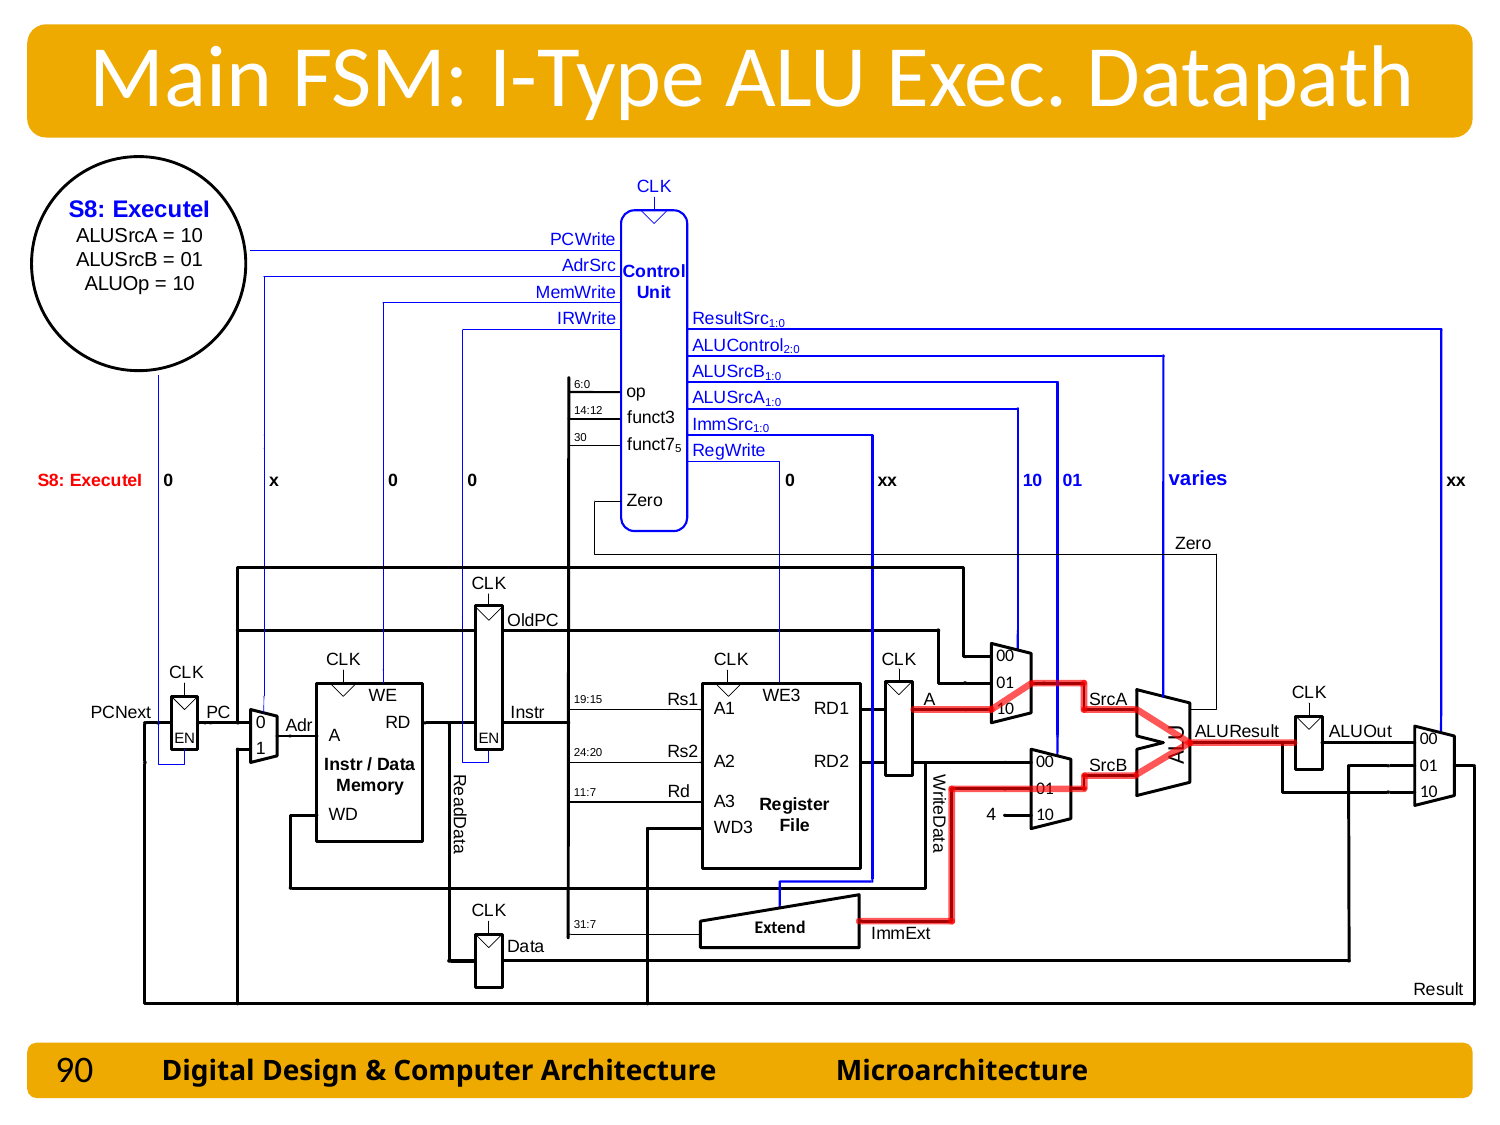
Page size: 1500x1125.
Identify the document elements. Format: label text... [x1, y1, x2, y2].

text_box Main FSM: I-Type ALU Exec. Datapath [75, 11, 1450, 131]
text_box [24, 149, 251, 376]
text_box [24, 167, 1479, 1012]
slide_number 90 [40, 1037, 164, 1096]
